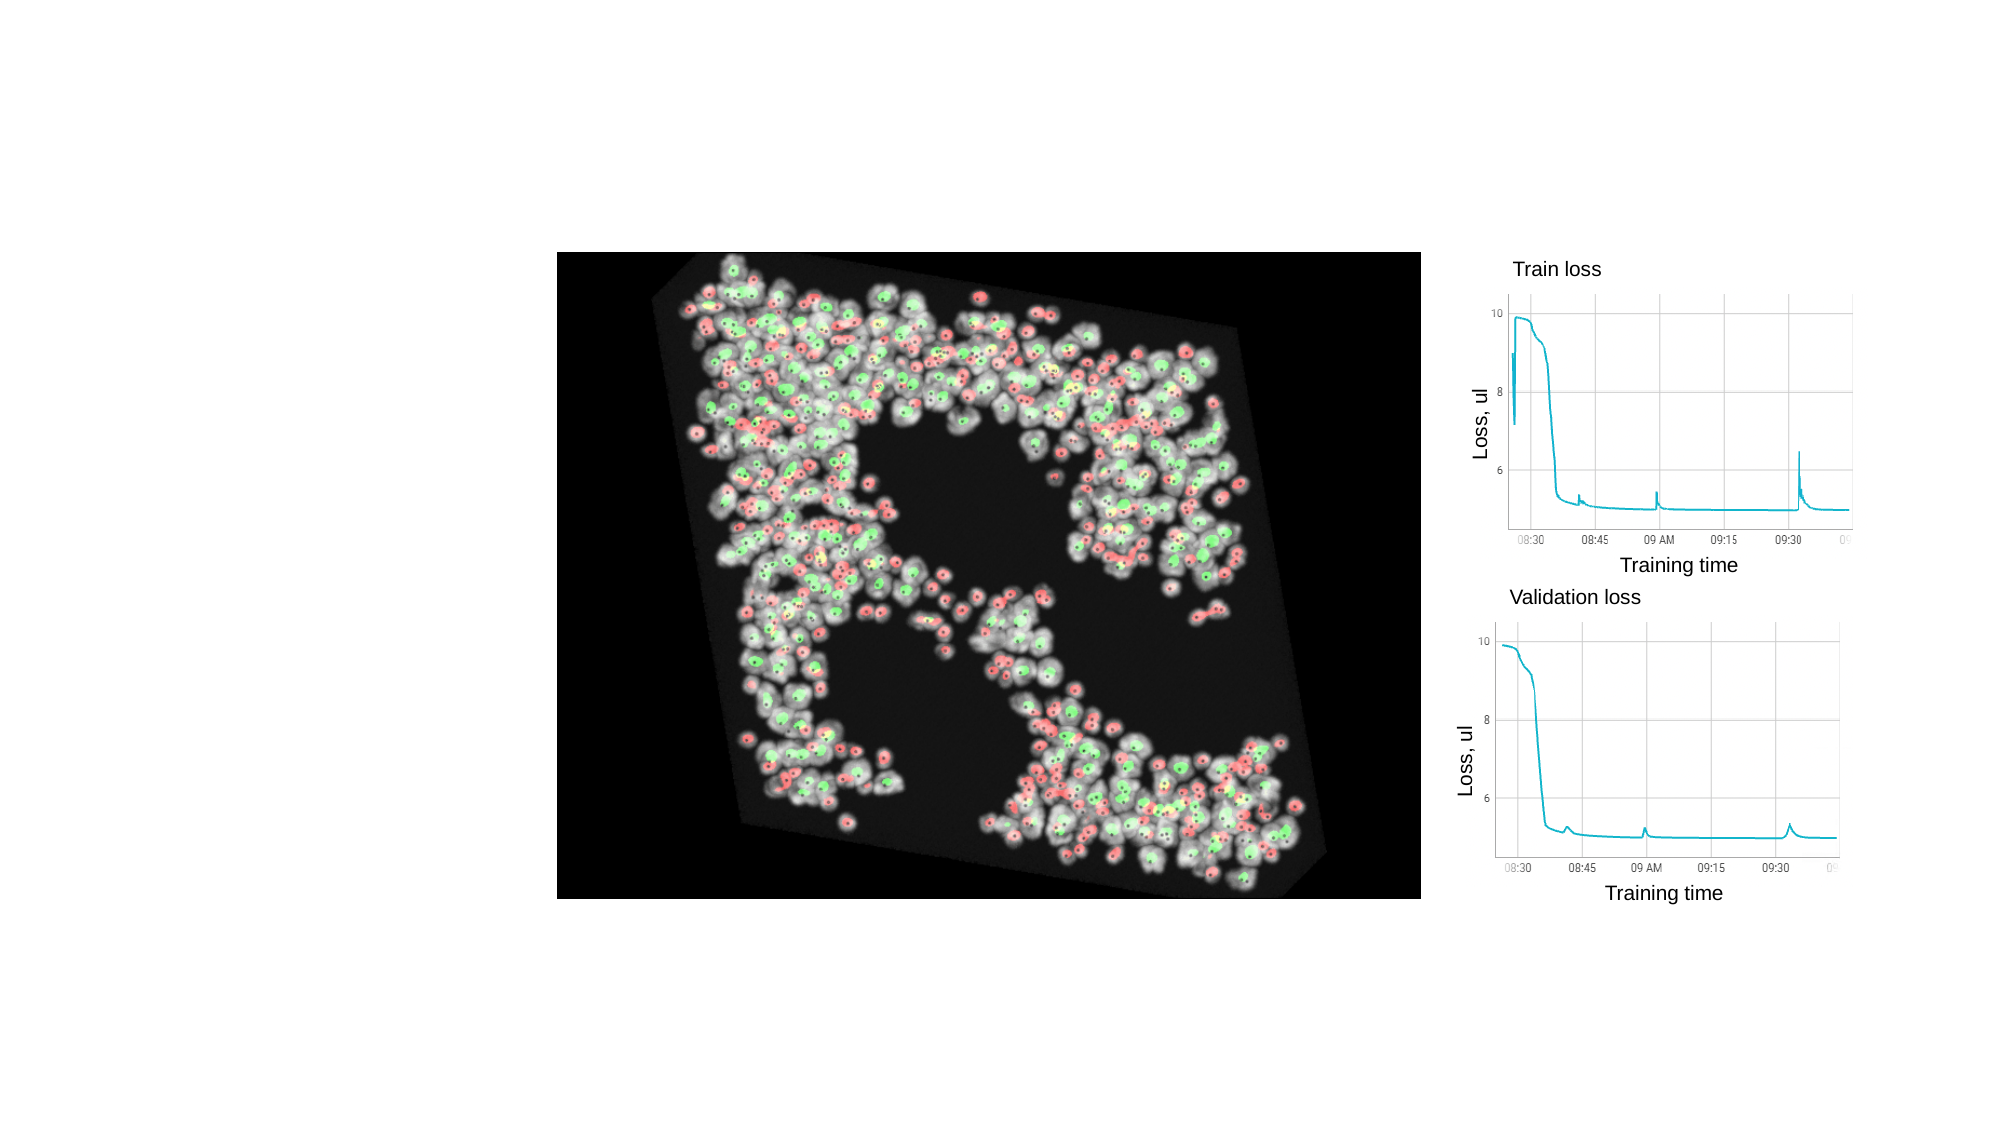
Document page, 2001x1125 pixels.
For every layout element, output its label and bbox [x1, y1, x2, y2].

picture [557, 252, 1421, 900]
text_box [1463, 252, 1868, 576]
text_box [1448, 580, 1853, 903]
